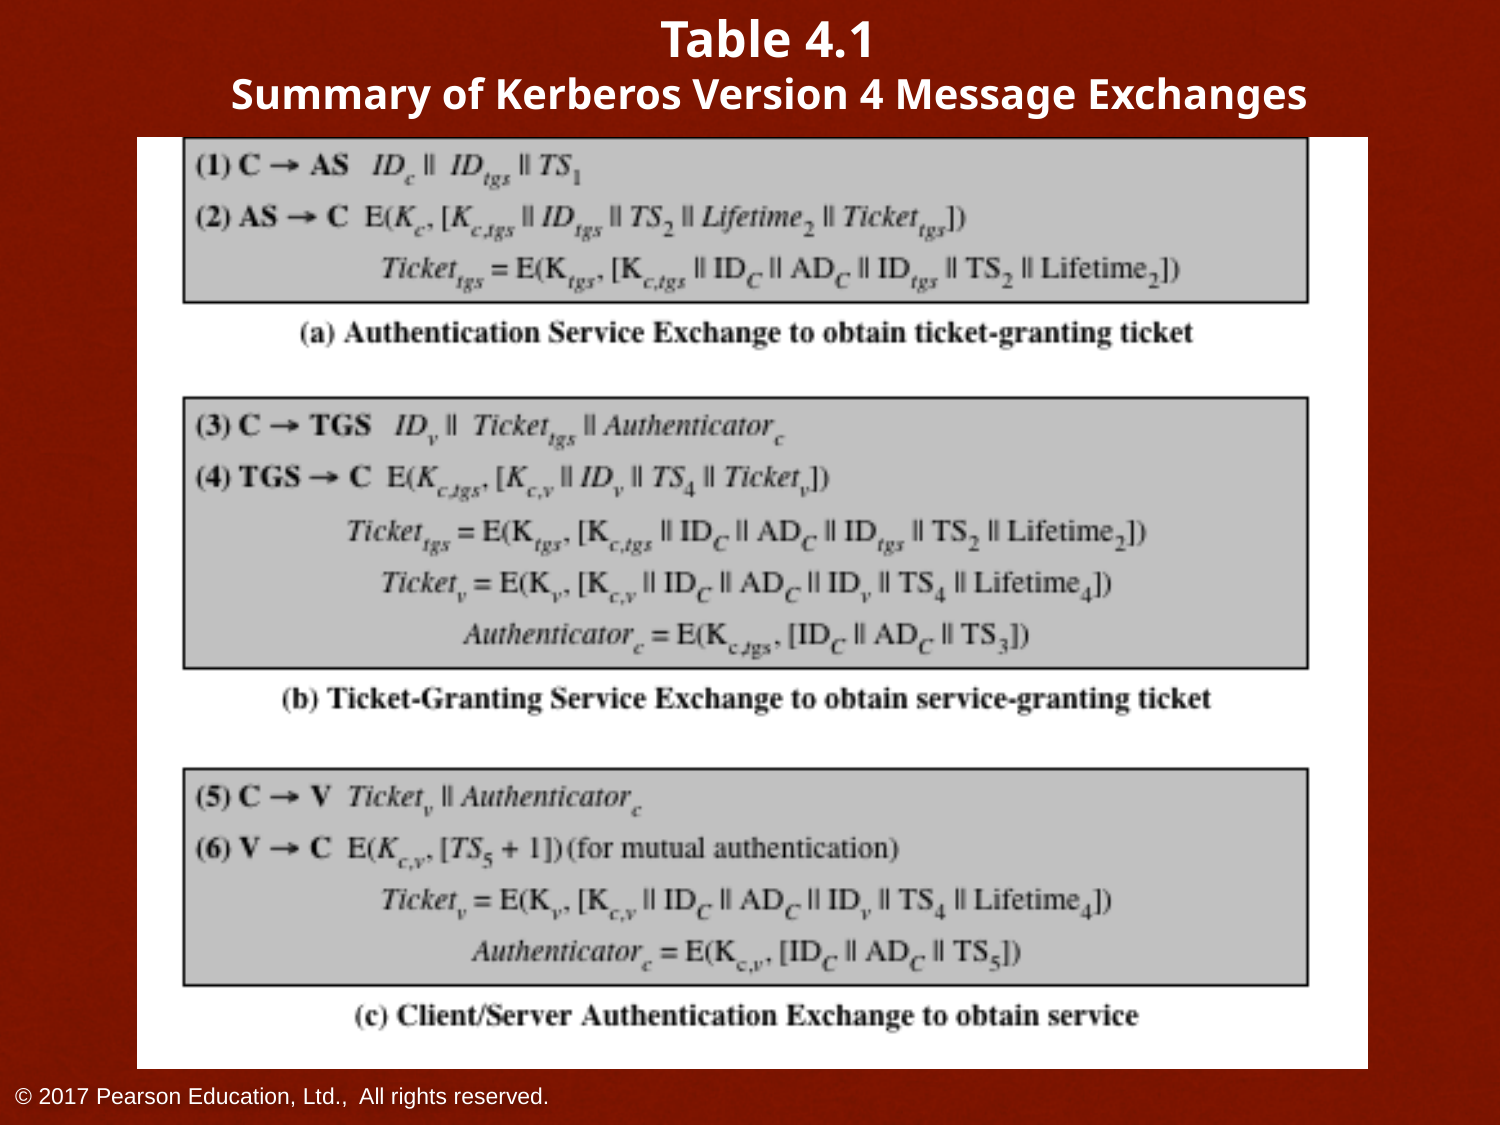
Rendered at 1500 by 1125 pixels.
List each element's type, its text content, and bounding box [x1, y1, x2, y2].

footer © 2017 Pearson Education, Ltd., All rights reserved. [0, 1065, 1013, 1125]
text_box Table 4.1 Summary of Kerberos Version 4 Message Exchanges [0, 0, 1500, 125]
picture [136, 136, 1369, 1071]
